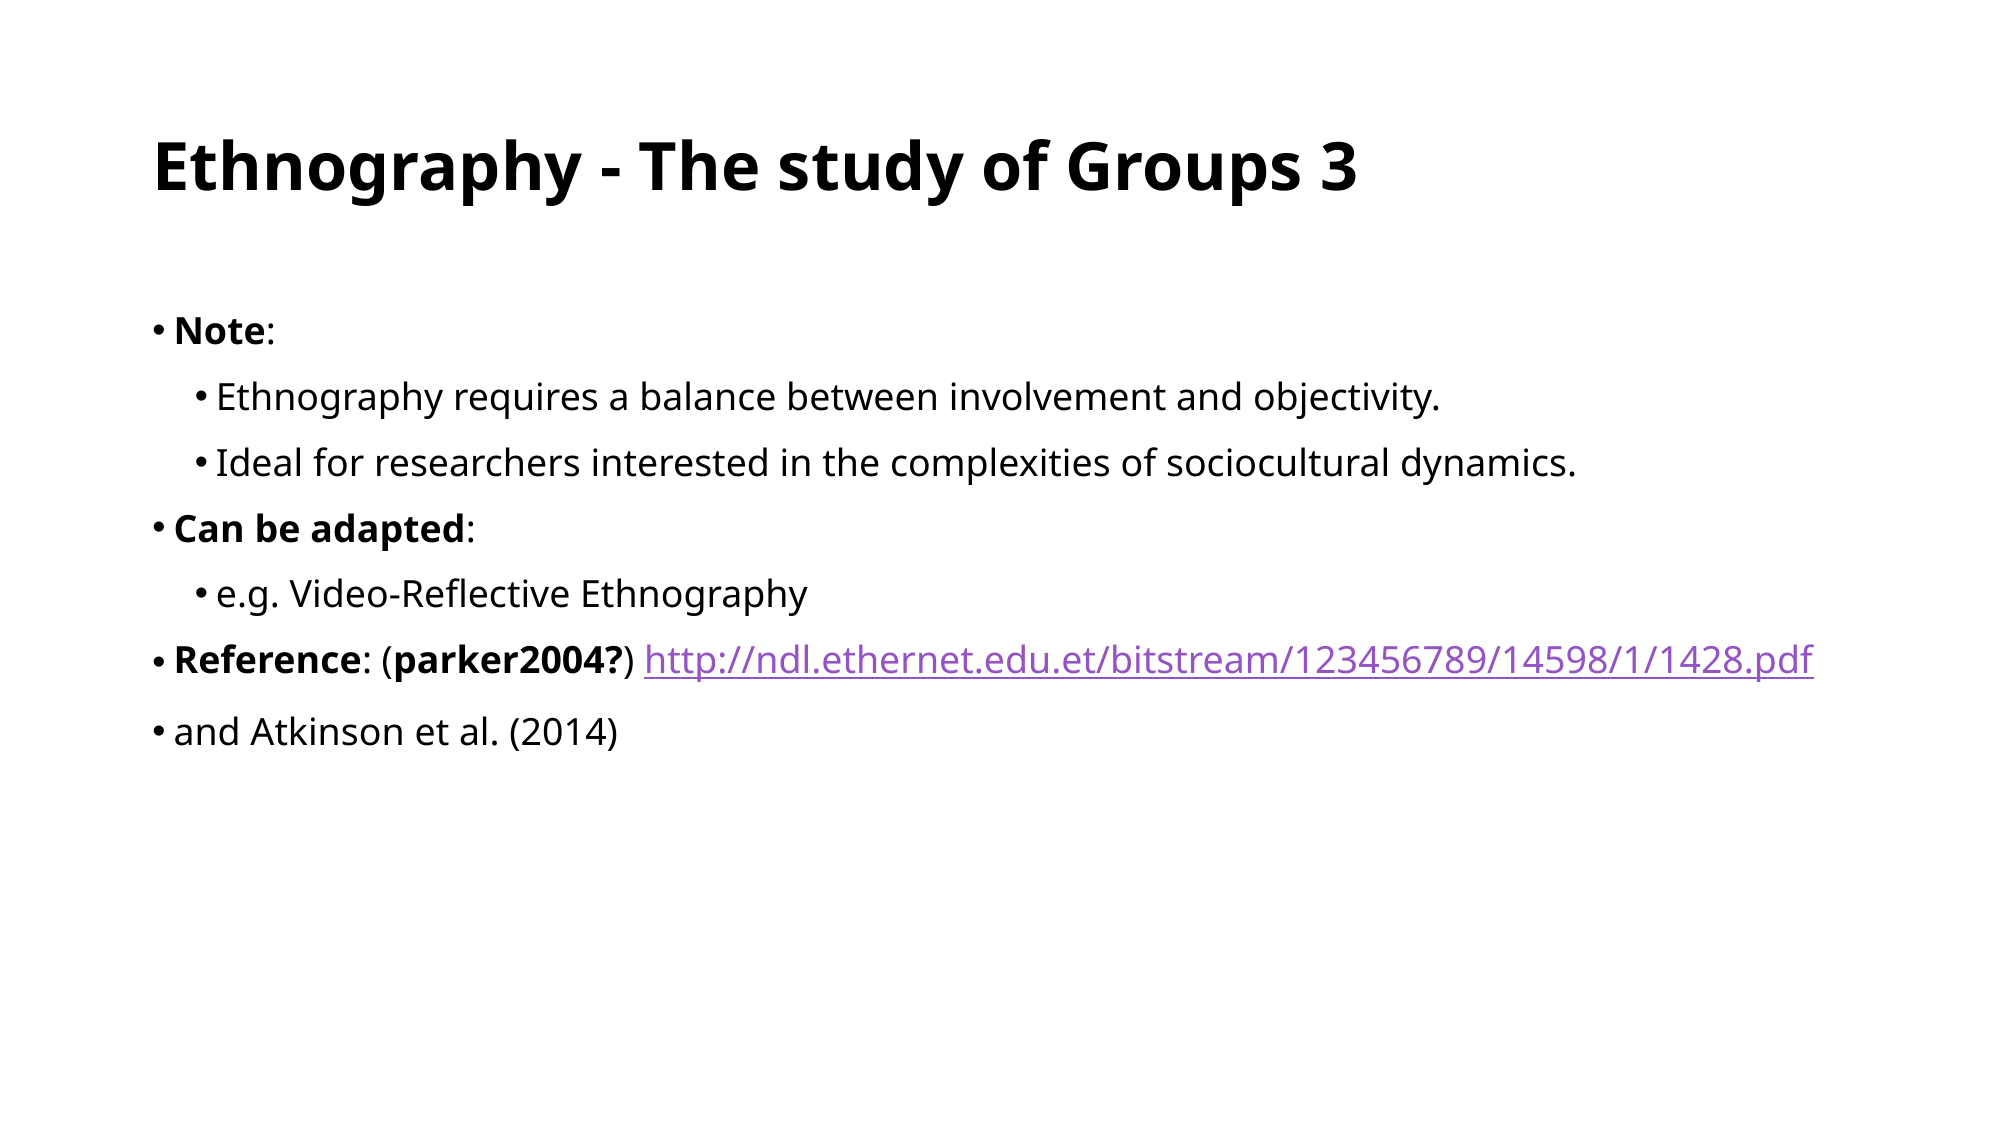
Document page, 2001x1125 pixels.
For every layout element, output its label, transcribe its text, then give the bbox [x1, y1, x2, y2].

title Ethnography - The study of Groups 3 [137, 59, 1779, 278]
list Note: Ethnography requires a balance between involvement and objectivity. Ideal for researchers interested in the complexities of sociocultural dynamics. Can be adapted: e.g. Video-Reflective Ethnography Reference: (parker2004?) http://ndl.ethernet.edu.et/bitstream/123456789/14598/1/1428.pdf and Atkinson et al. (2014) [137, 299, 1863, 1014]
